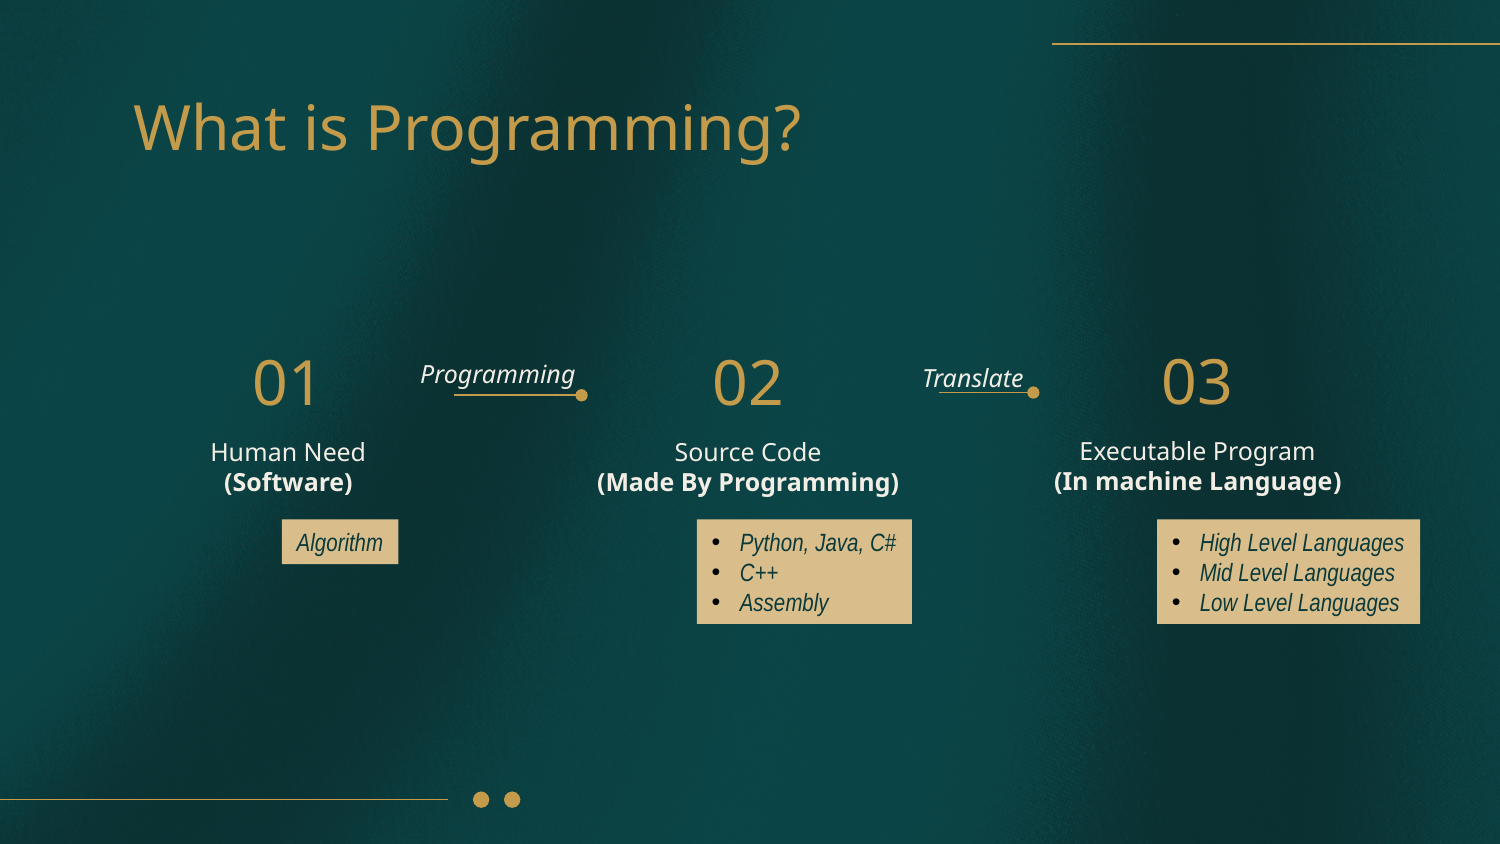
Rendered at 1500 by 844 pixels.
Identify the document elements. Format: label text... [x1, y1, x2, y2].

text_box Algorithm [281, 519, 399, 565]
text_box 03 [1007, 326, 1388, 421]
picture [0, 0, 1500, 844]
text_box Executable Program (In machine Language) [1007, 420, 1389, 541]
text_box Python, Java, C# C++ Assembly [696, 519, 912, 624]
text_box Source Code (Made By Programming) [558, 422, 939, 542]
text_box Human Need (Software) [98, 422, 479, 542]
text_box Programming [394, 343, 602, 396]
text_box 01 [98, 327, 479, 422]
text_box 02 [558, 327, 939, 422]
title What is Programming? [118, 72, 1382, 167]
text_box High Level Languages Mid Level Languages Low Level Languages [1157, 519, 1421, 624]
text_box Translate [899, 347, 1047, 399]
